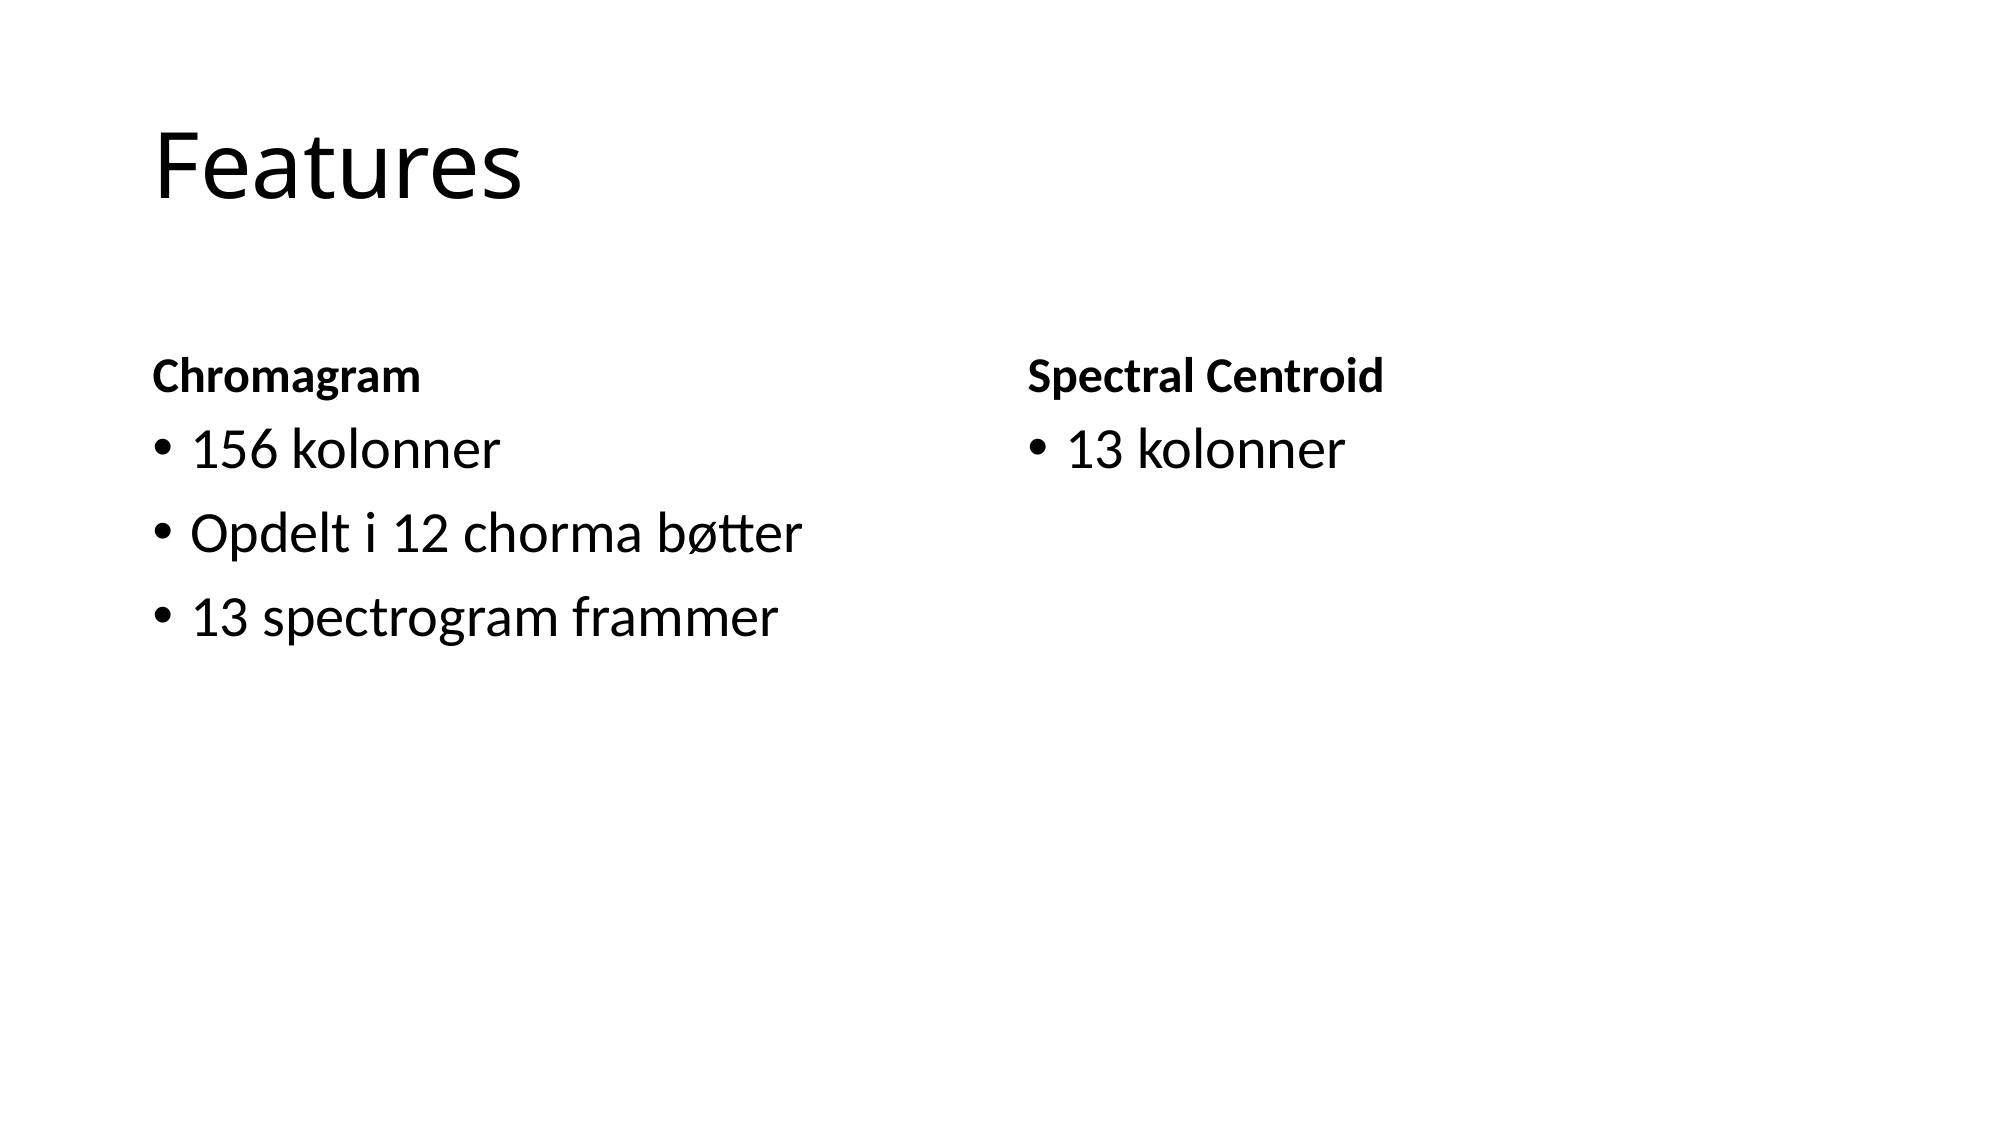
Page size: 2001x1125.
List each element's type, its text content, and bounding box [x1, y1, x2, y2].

list 156 kolonner Opdelt i 12 chorma bøtter 13 spectrogram frammer [137, 410, 984, 1016]
title Features [137, 59, 1863, 278]
list Spectral Centroid [1012, 275, 1863, 410]
list Chromagram [137, 275, 984, 410]
list 13 kolonner [1012, 410, 1863, 1016]
